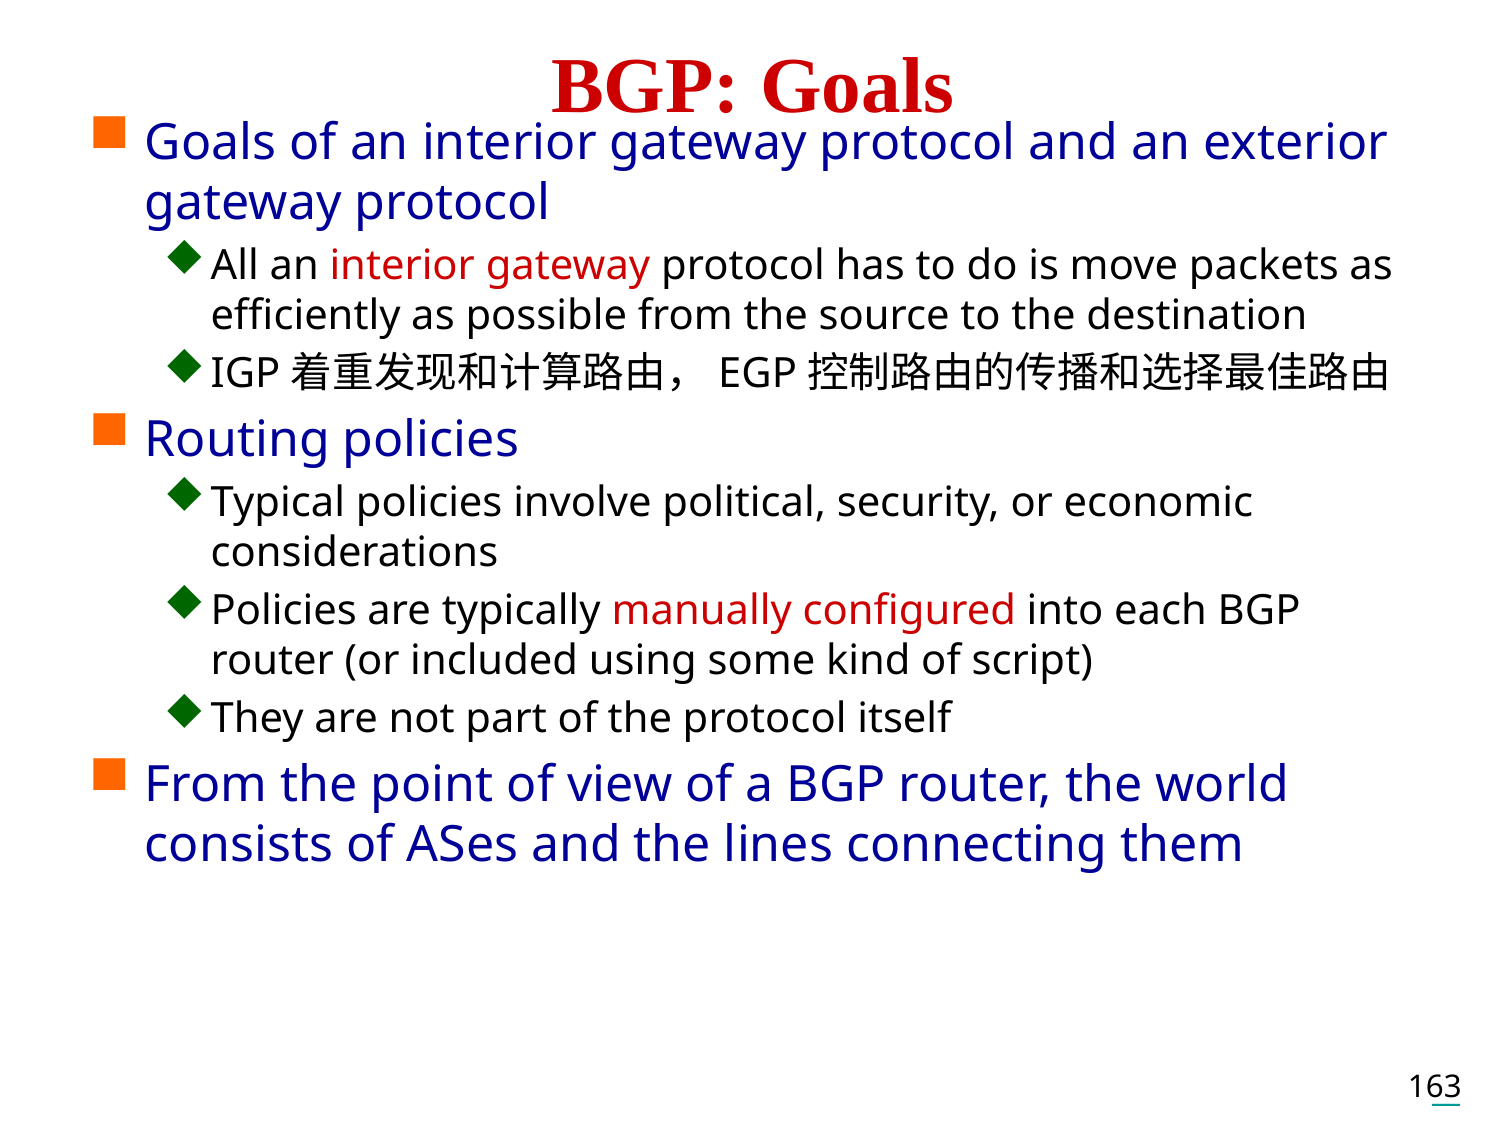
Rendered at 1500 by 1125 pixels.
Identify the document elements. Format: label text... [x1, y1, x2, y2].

title BGP: Goals [100, 26, 1405, 101]
list Goals of an interior gateway protocol and an exterior gateway protocol All an interior gateway protocol has to do is move packets as efficiently as possible from the source to the destination IGP着重发现和计算路由，EGP控制路由的传播和选择最佳路由 Routing policies Typical policies involve political, security, or economic considerations Policies are typically manually configured into each BGP router (or included using some kind of script) They are not part of the protocol itself From the point of view of a BGP router, the world consists of ASes and the lines connecting them [73, 101, 1438, 1030]
